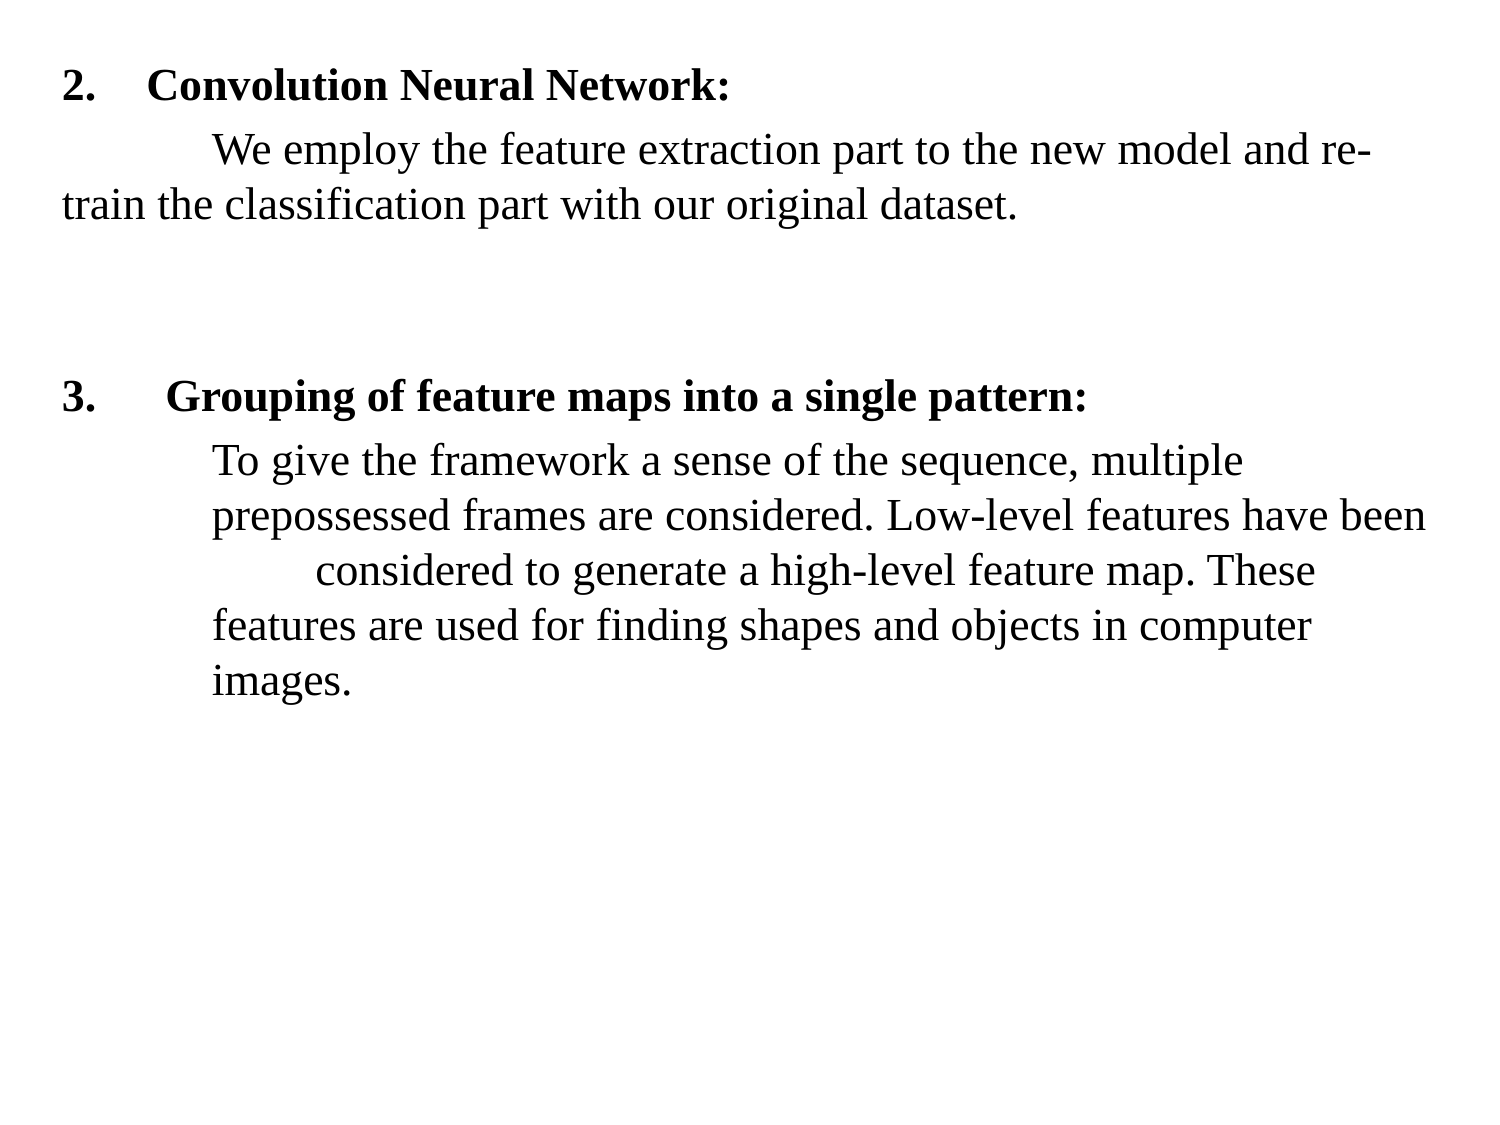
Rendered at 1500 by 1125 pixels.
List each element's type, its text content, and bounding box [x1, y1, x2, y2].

list Convolution Neural Network: We employ the feature extraction part to the new model and re- train the classification part with our original dataset. 3. Grouping of feature maps into a single pattern: To give the framework a sense of the sequence, multiple prepossessed frames are considered. Low-level features have been considered to generate a high-level feature map. These features are used for finding shapes and objects in computer images. [46, 46, 1454, 1079]
